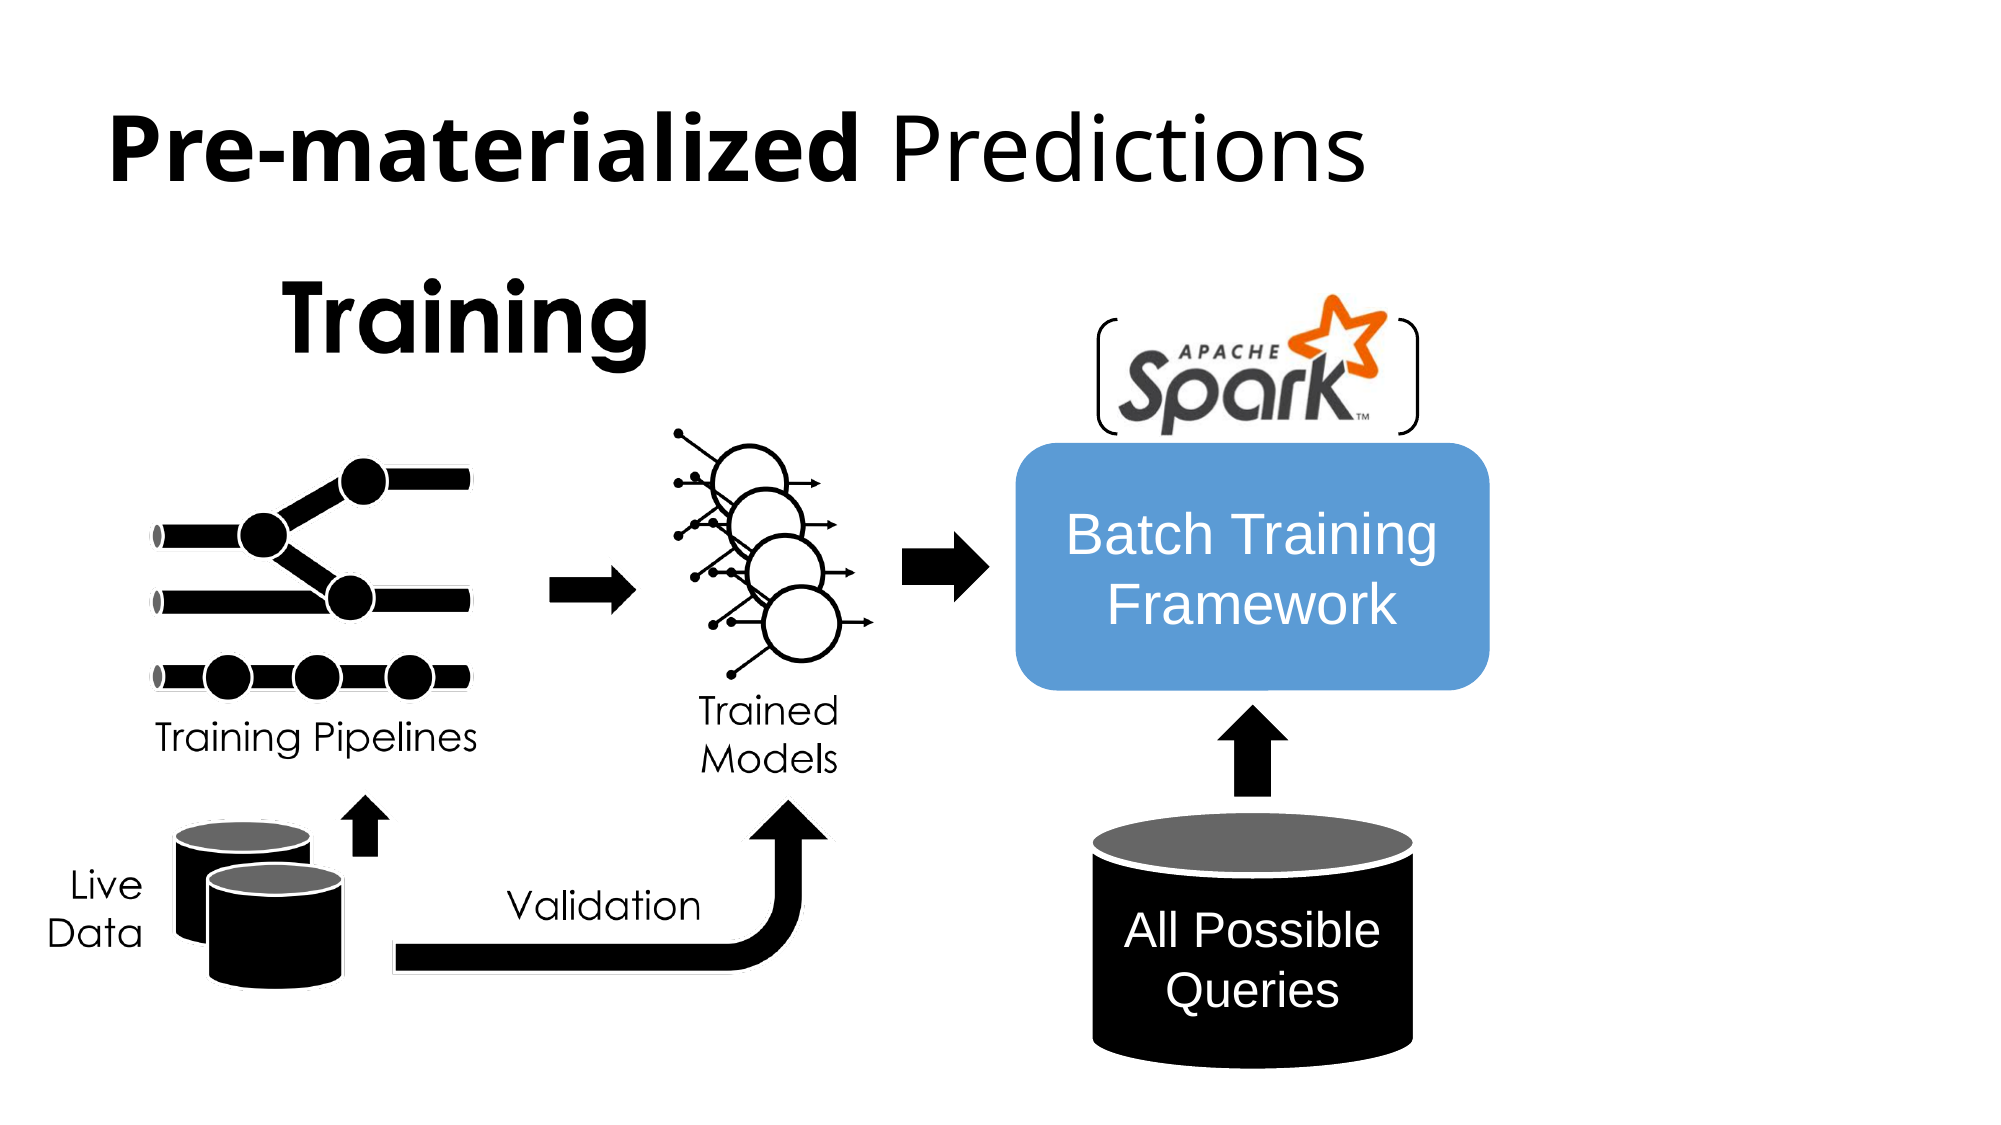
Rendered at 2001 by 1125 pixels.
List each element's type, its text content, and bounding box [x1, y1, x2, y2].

text_box [1208, 699, 1297, 800]
title Pre-materialized Predictions [90, 43, 1863, 261]
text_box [1098, 293, 1418, 438]
picture [22, 225, 881, 991]
text_box Batch Training Framework [1015, 442, 1490, 691]
text_box [898, 522, 995, 611]
text_box All Possible Queries [1088, 808, 1418, 1073]
text_box [1091, 811, 1414, 874]
